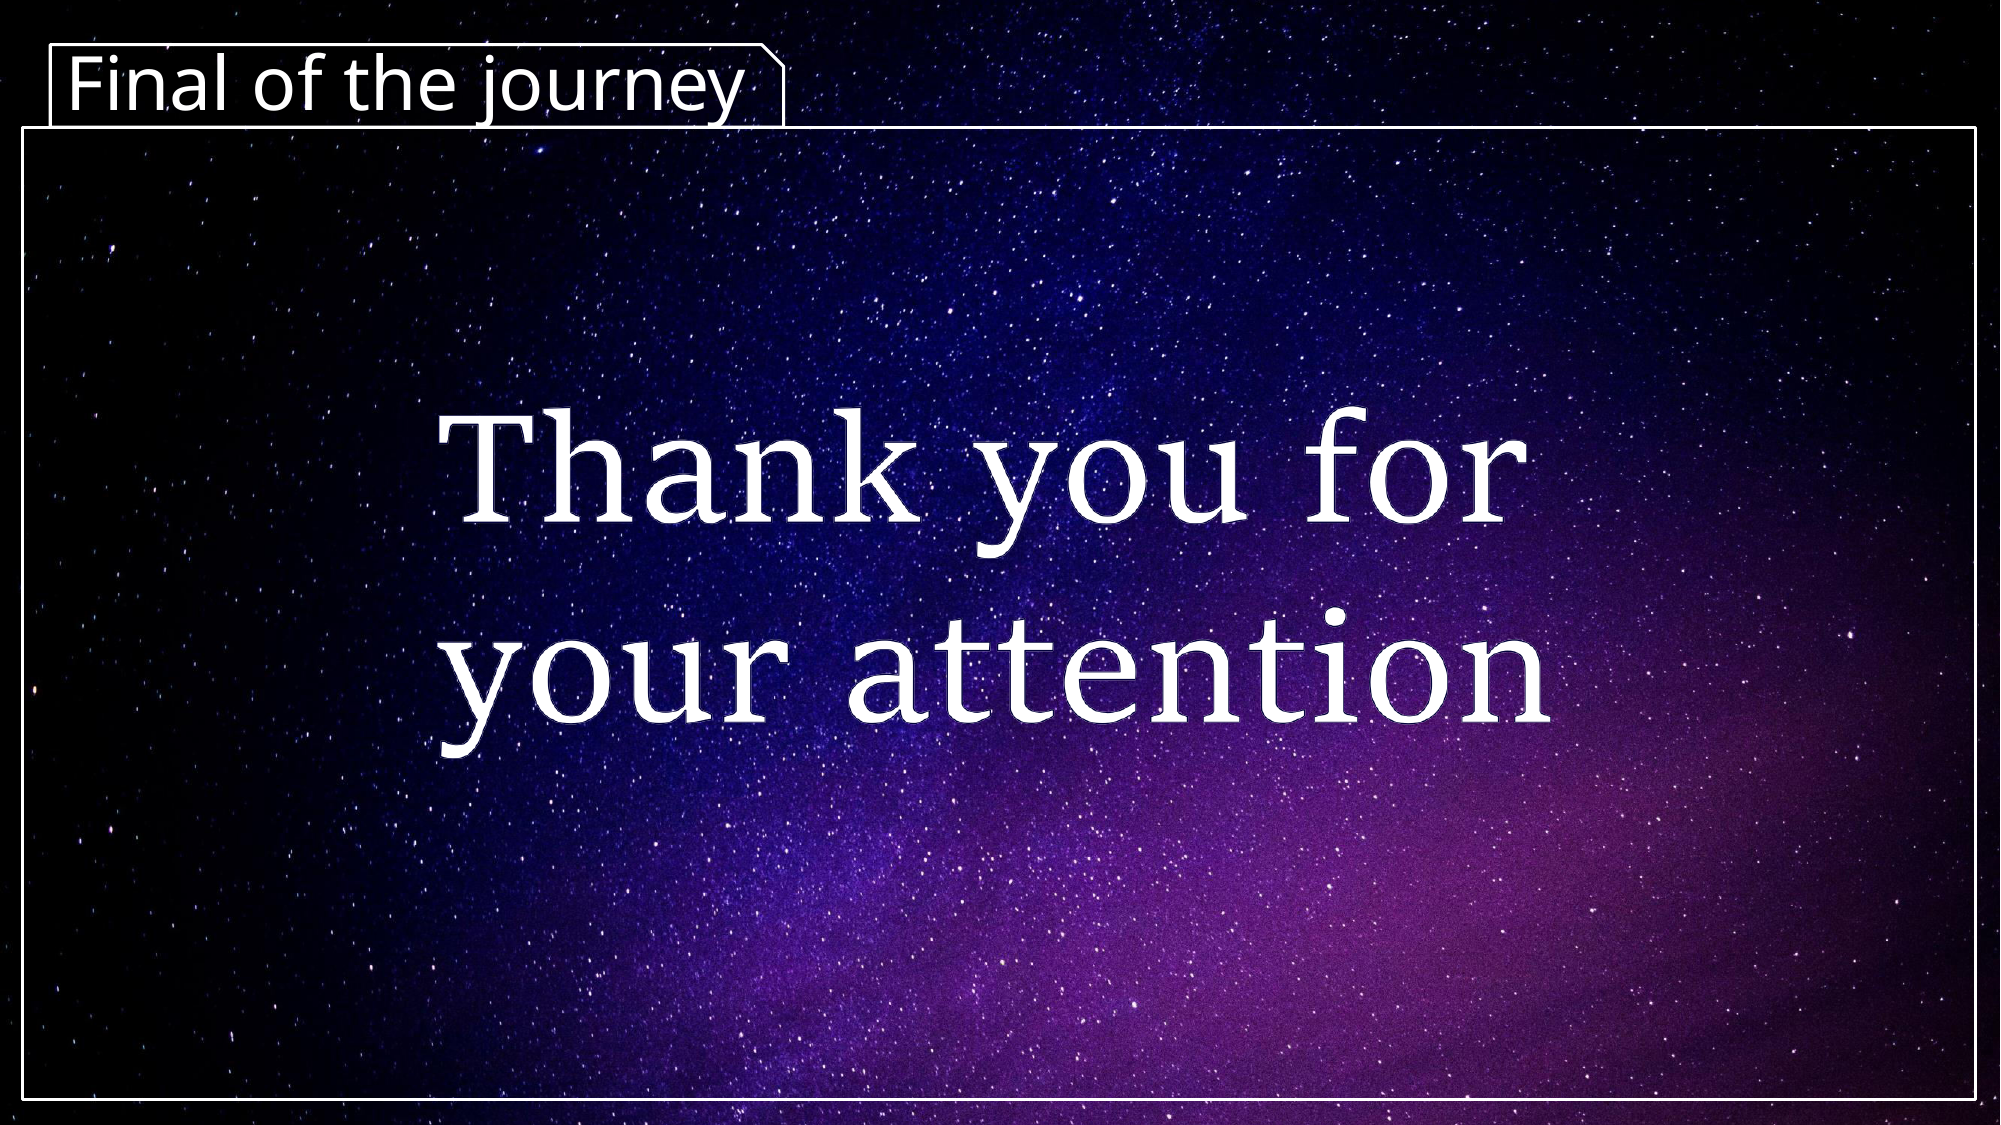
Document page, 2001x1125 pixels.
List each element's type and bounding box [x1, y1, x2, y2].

text_box [435, 404, 1551, 759]
picture [0, 0, 2000, 1125]
text_box [20, 42, 1978, 1102]
